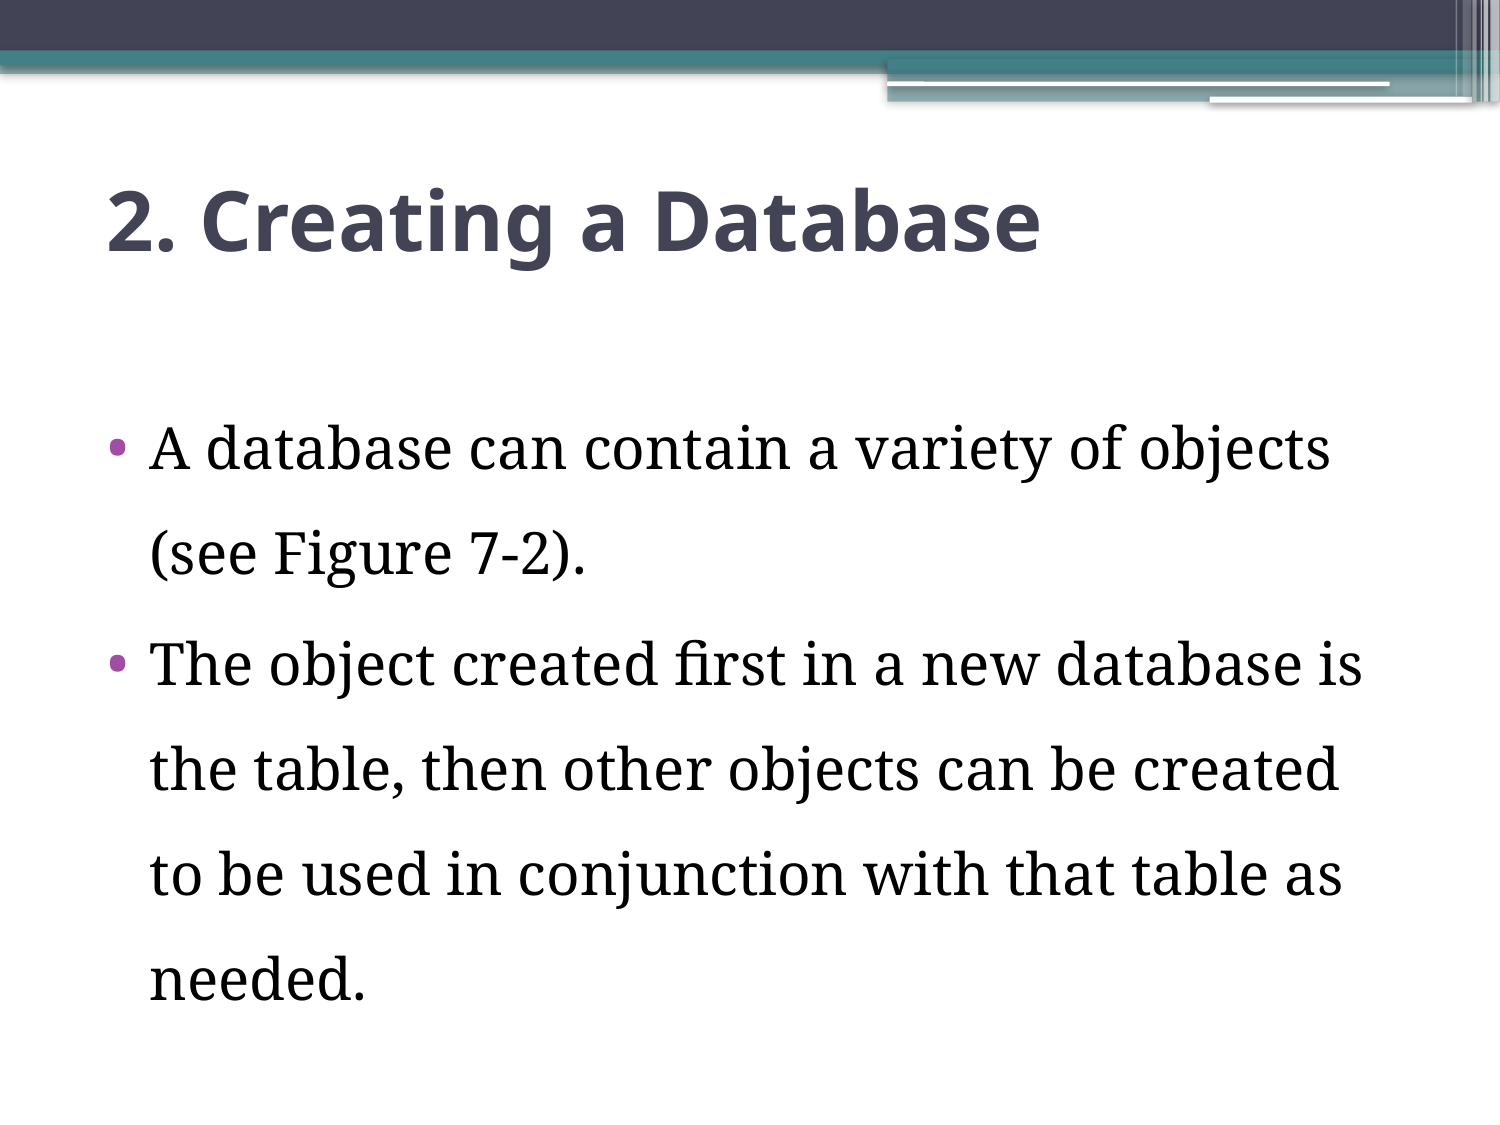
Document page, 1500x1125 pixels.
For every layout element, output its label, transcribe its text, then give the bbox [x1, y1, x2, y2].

title 2. Creating a Database [70, 105, 1421, 281]
list A database can contain a variety of objects (see Figure 7-2). The object created first in a new database is the table, then other objects can be created to be used in conjunction with that table as needed. [75, 368, 1425, 1079]
